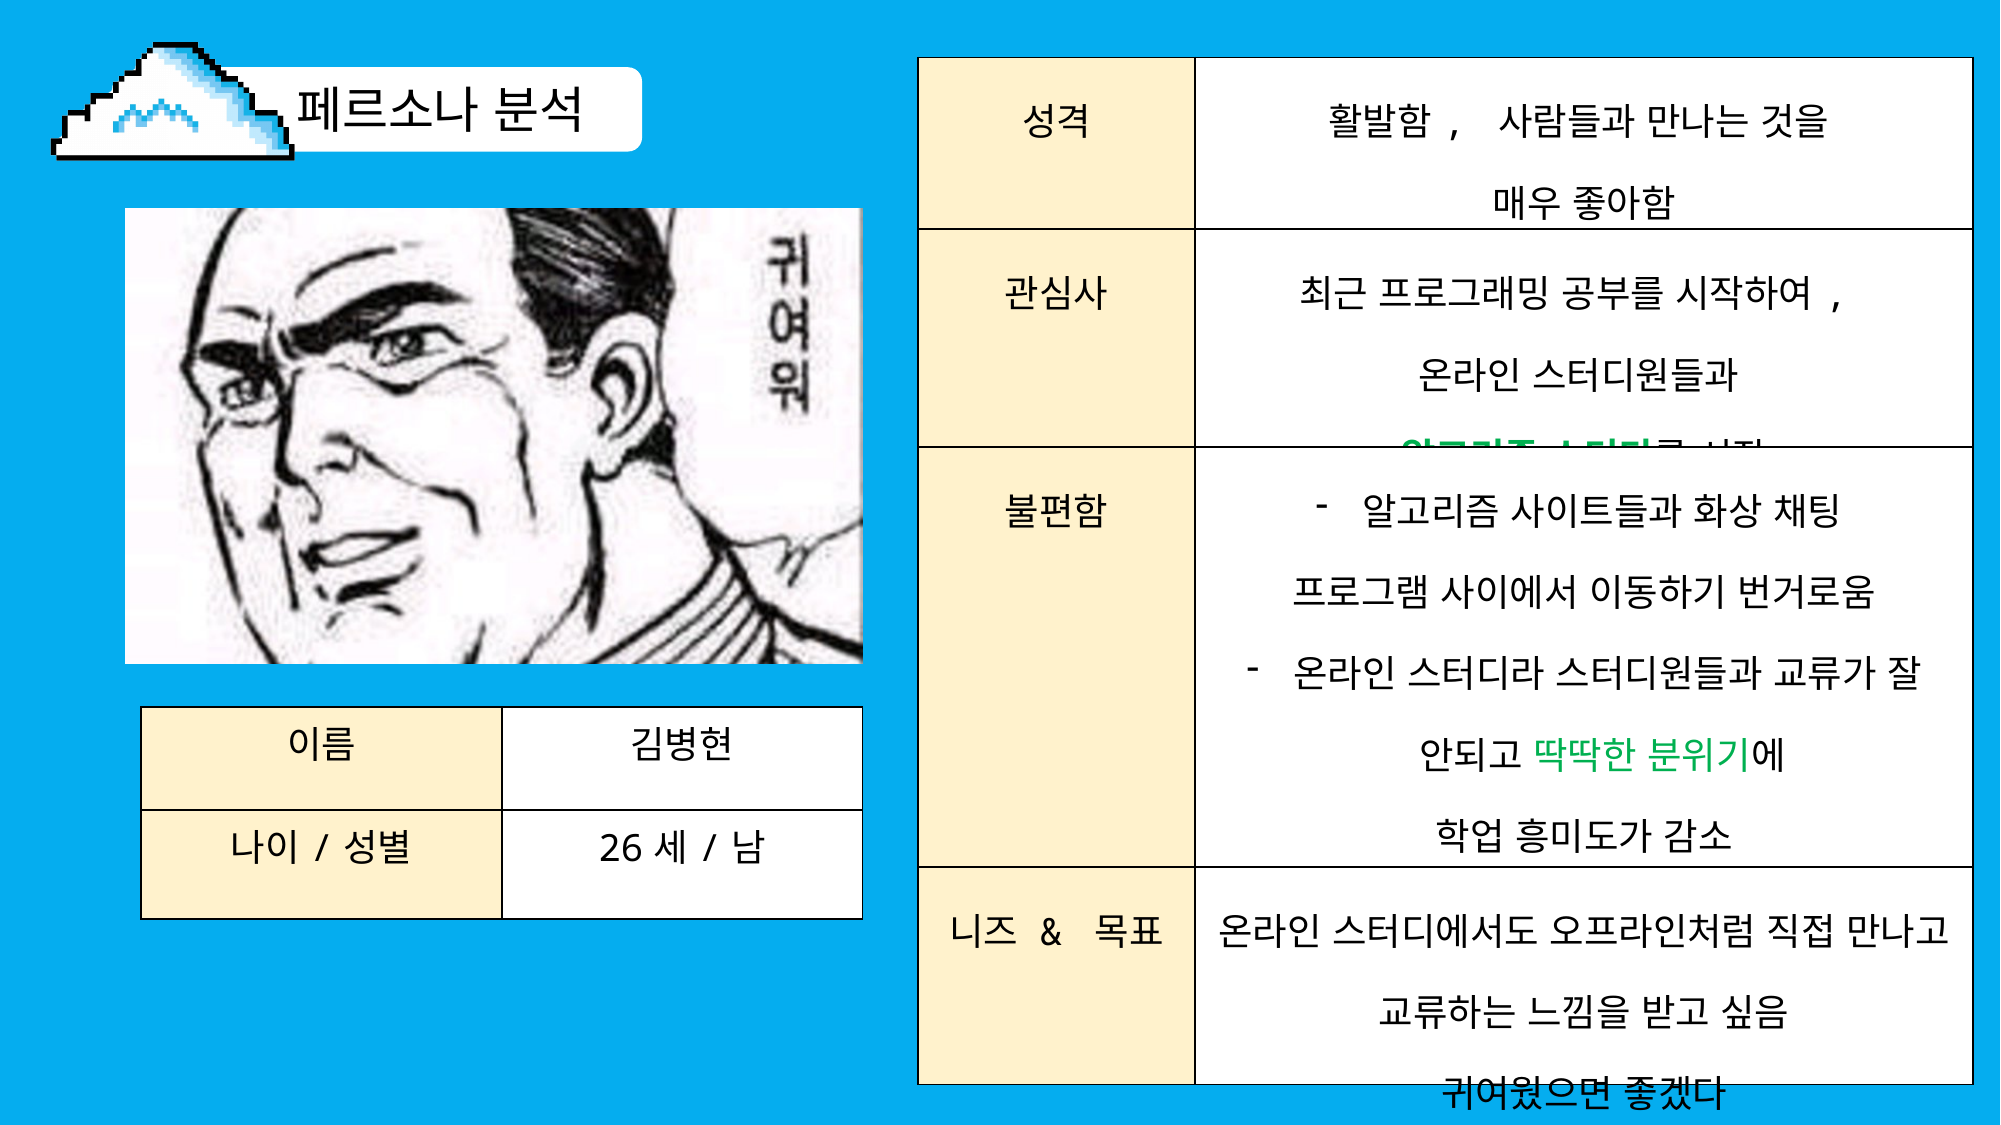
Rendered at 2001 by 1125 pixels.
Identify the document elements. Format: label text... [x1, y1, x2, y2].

text_box 페르소나 분석 [310, 71, 671, 147]
table_cell 관심사 [919, 230, 1194, 446]
table_header 이름 [142, 708, 501, 809]
table_header 활발함, 사람들과 만나는 것을 매우 좋아함 [1196, 58, 1972, 228]
text_box [310, 66, 639, 71]
table_cell 니즈 & 목표 [919, 868, 1194, 1084]
table_cell 26세/남 [503, 811, 862, 918]
picture [126, 209, 862, 663]
text_box [310, 147, 640, 153]
table_cell 불편함 [919, 448, 1194, 866]
table_header 김병현 [503, 708, 862, 809]
table_cell 나이/성별 [142, 811, 501, 918]
table_cell 최근 프로그래밍 공부를 시작하여, 온라인 스터디원들과 알고리즘 스터디를 시작 [1196, 230, 1972, 446]
table_header 성격 [919, 58, 1194, 228]
picture [51, 43, 310, 160]
table_cell 온라인 스터디에서도 오프라인처럼 직접 만나고 교류하는 느낌을 받고 싶음 귀여웠으면 좋겠다 [1196, 868, 1972, 1084]
table_cell 알고리즘 사이트들과 화상 채팅 프로그램 사이에서 이동하기 번거로움 온라인 스터디라 스터디원들과 교류가 잘 안되고 딱딱한 분위기에 학업 흥미도가 감소 [1196, 448, 1972, 866]
